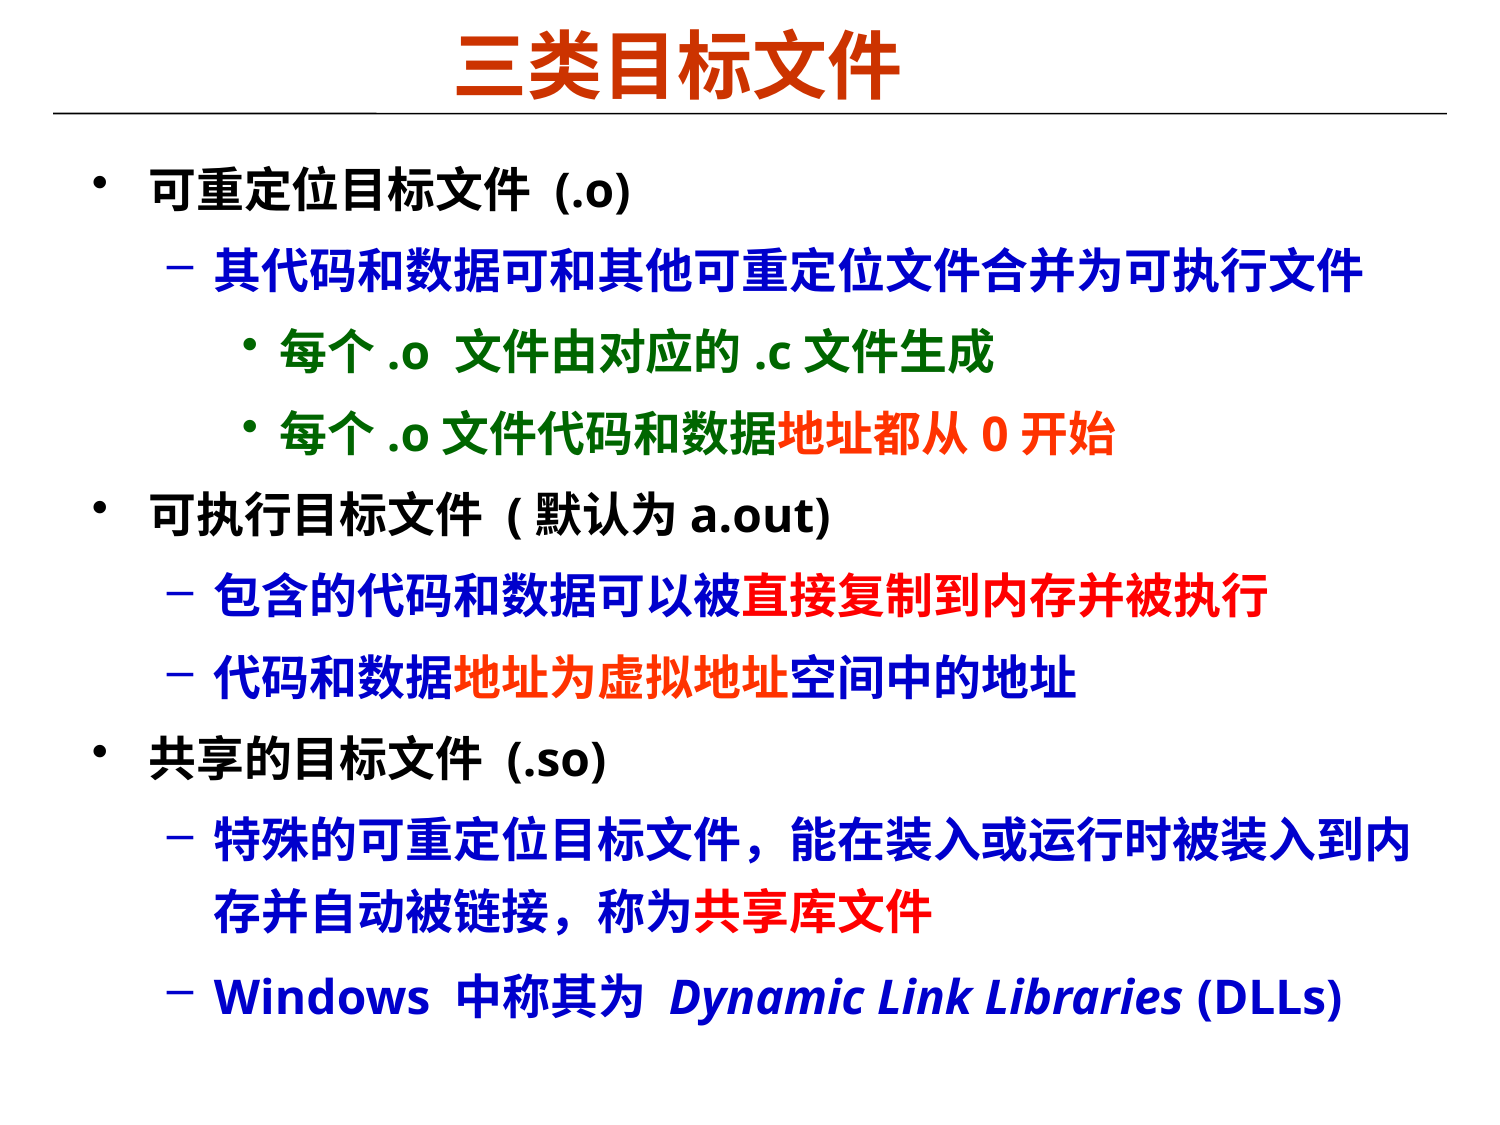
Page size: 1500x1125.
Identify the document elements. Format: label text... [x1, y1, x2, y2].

list 可重定位目标文件 (.o) 其代码和数据可和其他可重定位文件合并为可执行文件 每个.o 文件由对应的.c文件生成 每个.o文件代码和数据地址都从0开始 可执行目标文件 (默认为a.out) 包含的代码和数据可以被直接复制到内存并被执行 代码和数据地址为虚拟地址空间中的地址 共享的目标文件 (.so) 特殊的可重定位目标文件，能在装入或运行时被装入到内存并自动被链接，称为共享库文件 Windows 中称其为 Dynamic Link Libraries (DLLs) [76, 136, 1449, 1086]
title 三类目标文件 [63, 1, 1309, 127]
